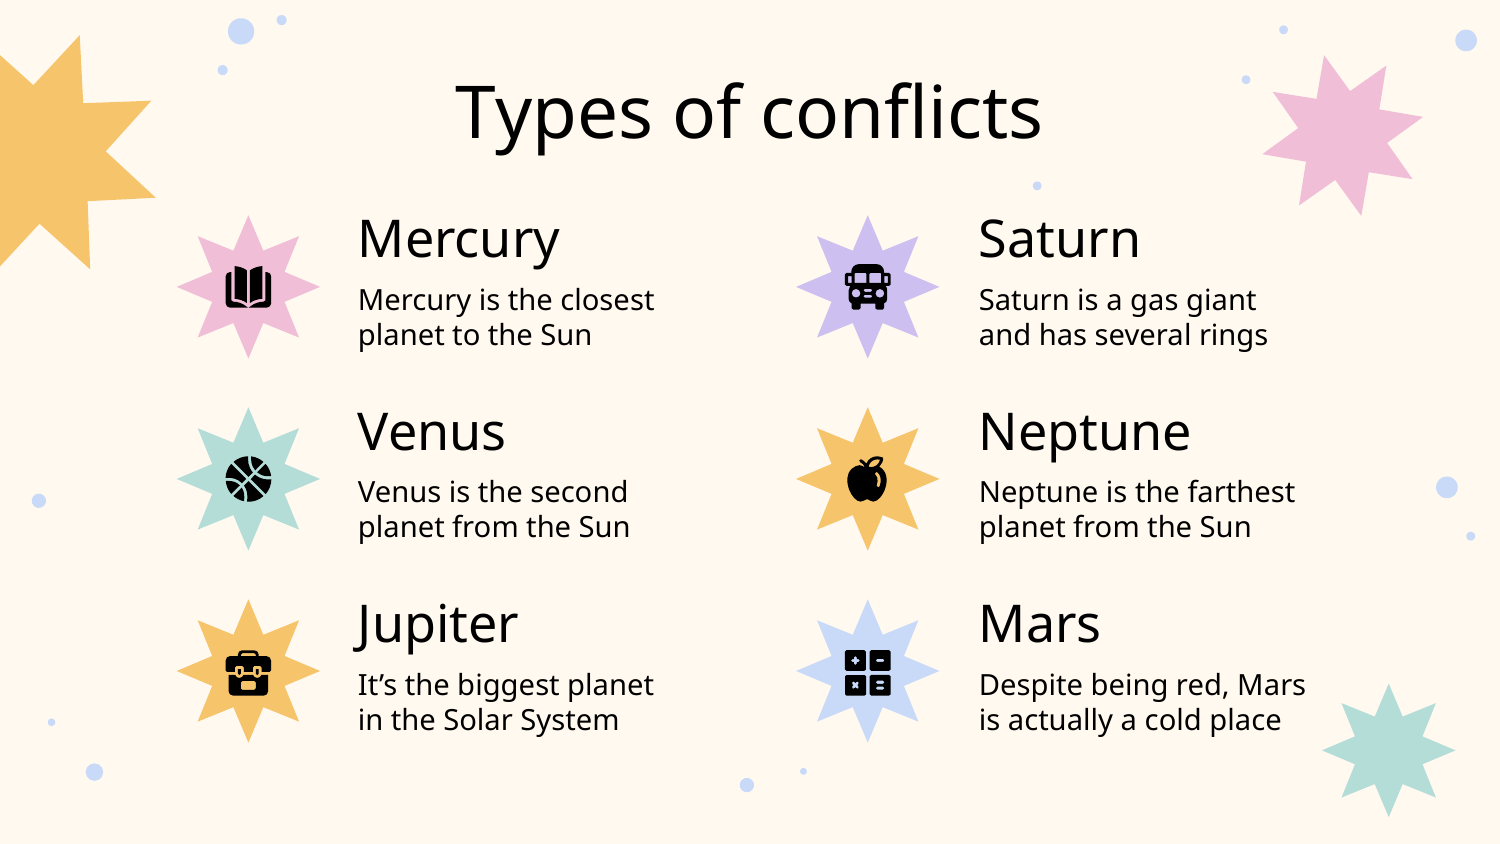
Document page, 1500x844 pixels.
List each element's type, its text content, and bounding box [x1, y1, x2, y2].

subtitle Neptune is the farthest planet from the Sun [964, 458, 1324, 549]
text_box [796, 407, 940, 551]
text_box [844, 264, 891, 310]
subtitle Neptune [964, 383, 1257, 458]
text_box [796, 599, 940, 743]
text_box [225, 265, 272, 308]
subtitle Venus is the second planet from the Sun [342, 458, 702, 549]
subtitle Jupiter [342, 575, 636, 650]
subtitle Mars [964, 575, 1257, 650]
text_box [176, 215, 321, 359]
text_box [847, 456, 887, 502]
subtitle Venus [342, 383, 636, 458]
text_box [796, 215, 940, 359]
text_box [225, 455, 272, 502]
subtitle Saturn [964, 190, 1257, 266]
subtitle Despite being red, Mars is actually a cold place [964, 651, 1324, 741]
title Types of conflicts [130, 50, 1370, 144]
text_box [844, 649, 891, 696]
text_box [225, 649, 272, 696]
text_box [176, 599, 321, 743]
subtitle It’s the biggest planet in the Solar System [342, 651, 702, 741]
subtitle Mercury is the closest planet to the Sun [342, 266, 702, 356]
text_box [176, 407, 321, 551]
subtitle Saturn is a gas giant and has several rings [964, 266, 1324, 356]
subtitle Mercury [342, 190, 636, 266]
